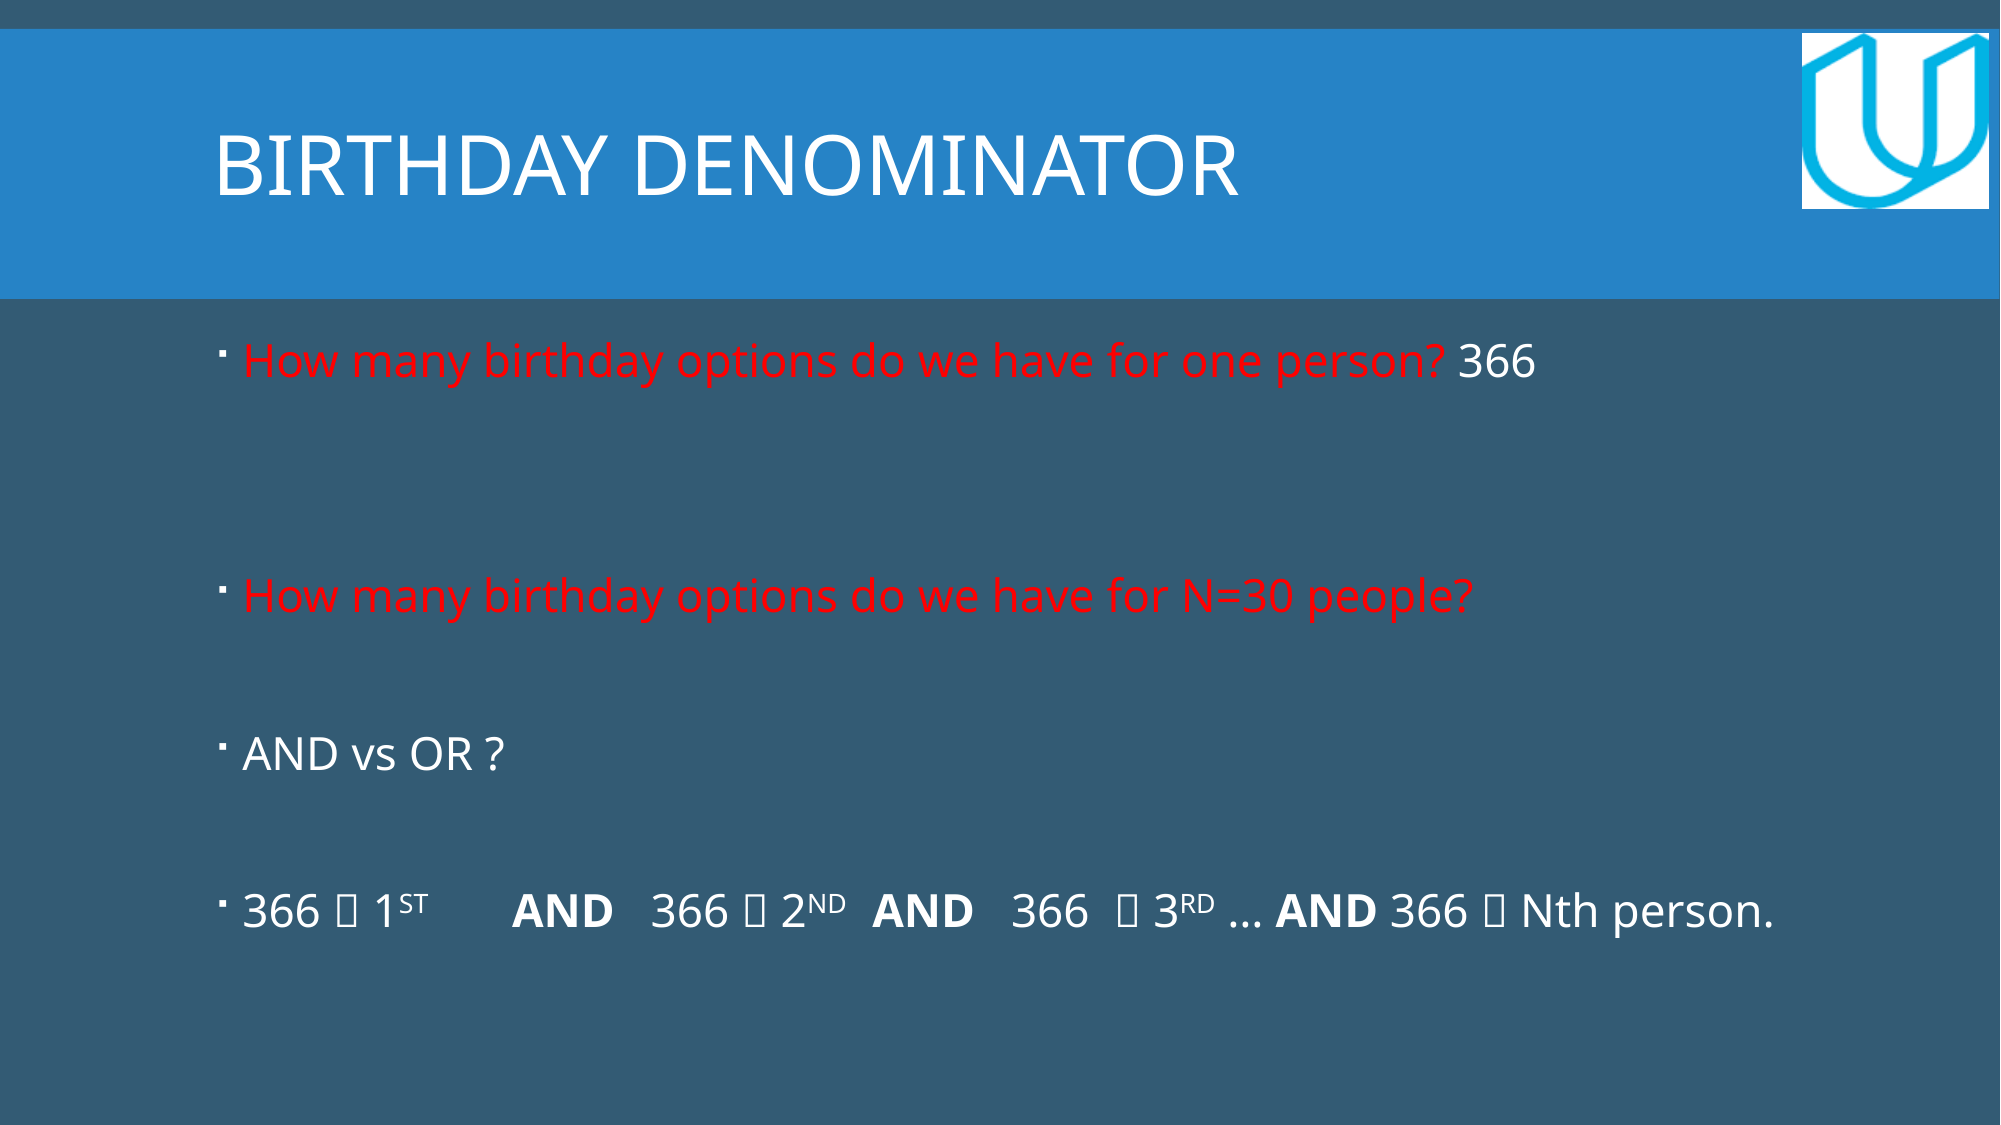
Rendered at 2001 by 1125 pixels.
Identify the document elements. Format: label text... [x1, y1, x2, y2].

picture [1803, 159, 1866, 209]
title Birthday DENOMINATOR [197, 46, 1803, 295]
picture [1876, 124, 1989, 209]
list How many birthday options do we have for one person? 366 How many birthday options do we have for N=30 people? AND vs OR ? 366  1ST AND 366  2ND AND 366  3RD … AND 366  Nth person. [197, 329, 1803, 1020]
picture [1933, 47, 1974, 167]
picture [1816, 47, 1912, 197]
picture [1802, 33, 1989, 167]
